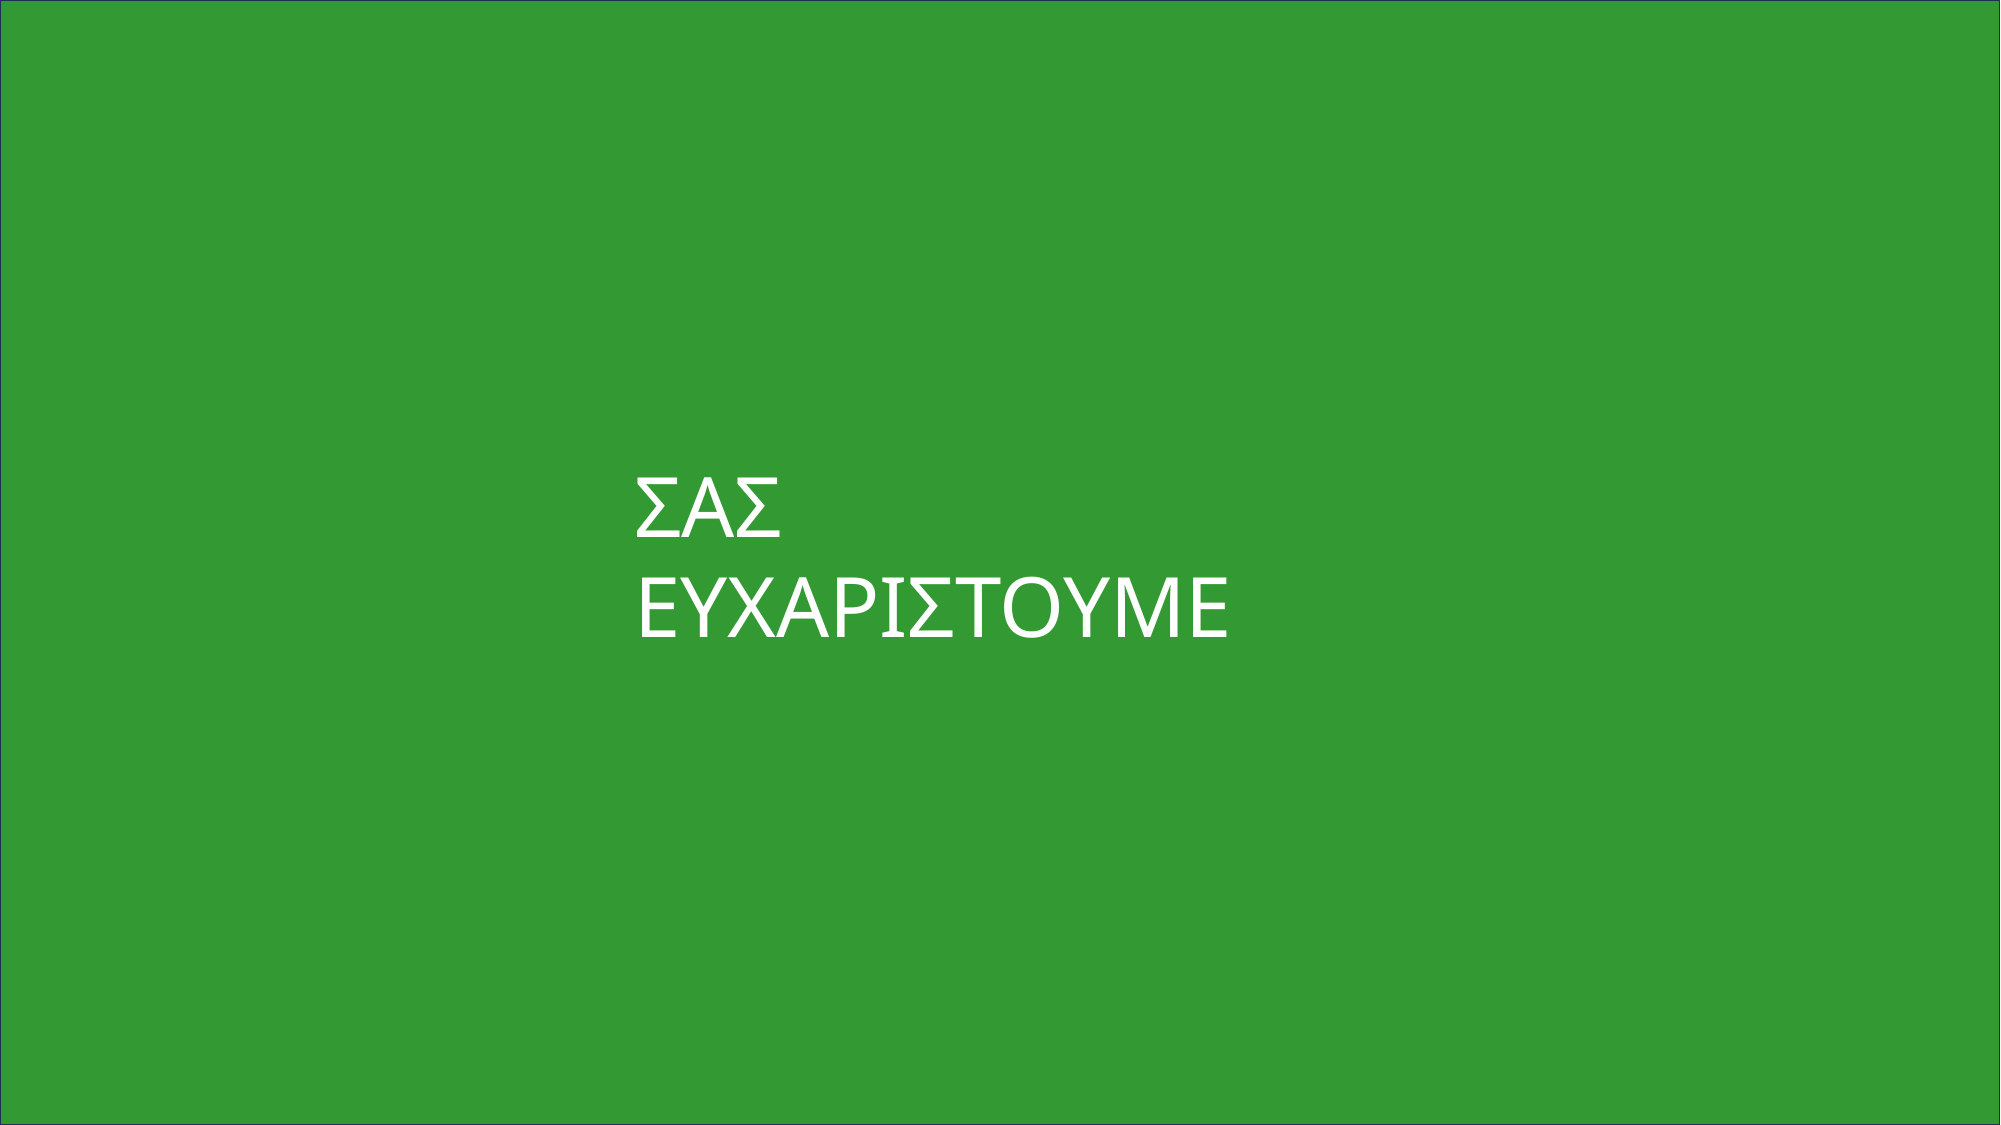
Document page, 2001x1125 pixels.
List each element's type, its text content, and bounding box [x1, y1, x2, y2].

text_box [0, 0, 2000, 1125]
text_box ΣΑΣ ΕΥΧΑΡΙΣΤΟΥΜΕ [619, 446, 1381, 662]
